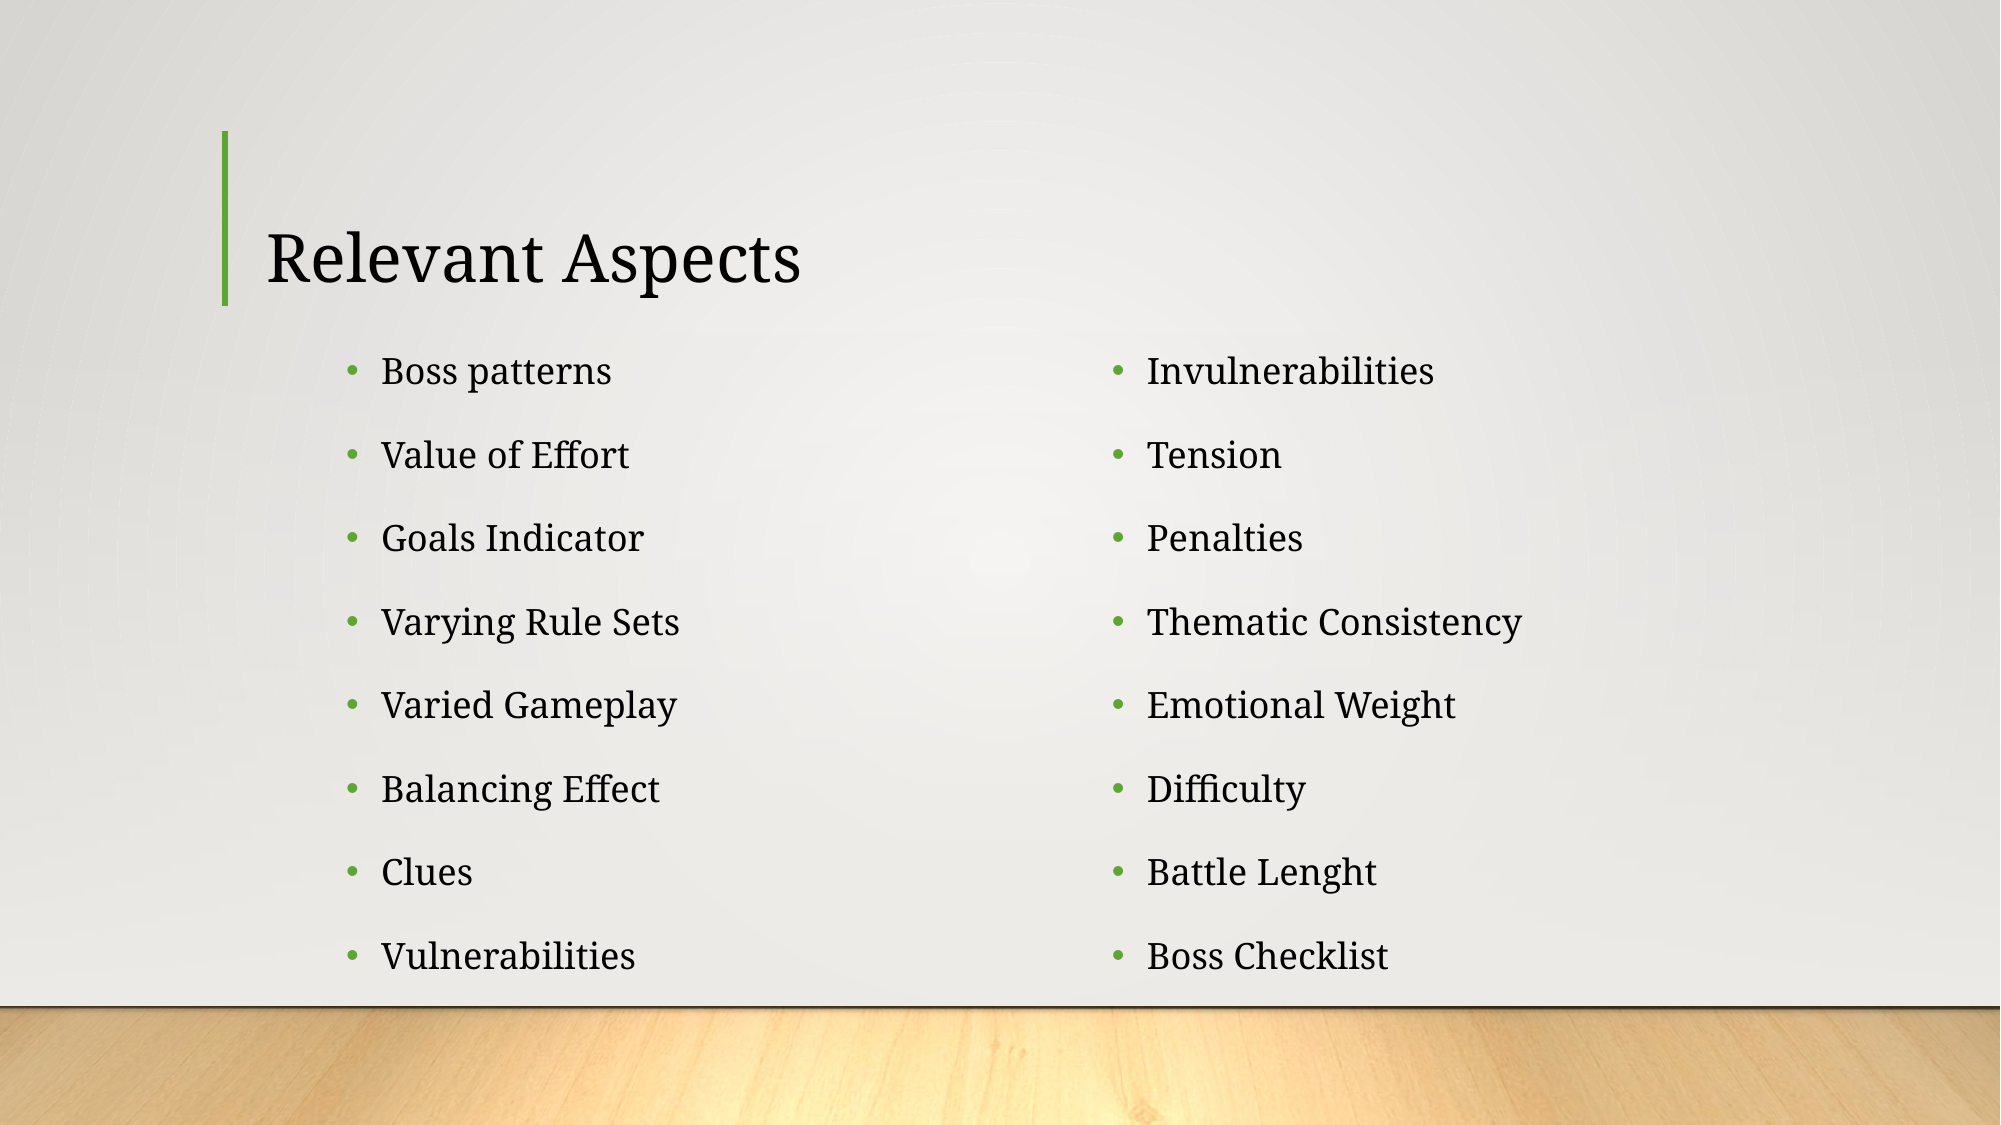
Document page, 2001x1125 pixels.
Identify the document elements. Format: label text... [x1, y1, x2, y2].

title Relevant Aspects [251, 131, 1814, 305]
list Boss patterns Value of Effort Goals Indicator Varying Rule Sets Varied Gameplay Balancing Effect Clues Vulnerabilities Invulnerabilities Tension Penalties Thematic Consistency Emotional Weight Difficulty Battle Lenght Boss Checklist [330, 319, 1893, 987]
picture [0, 1006, 2000, 1125]
